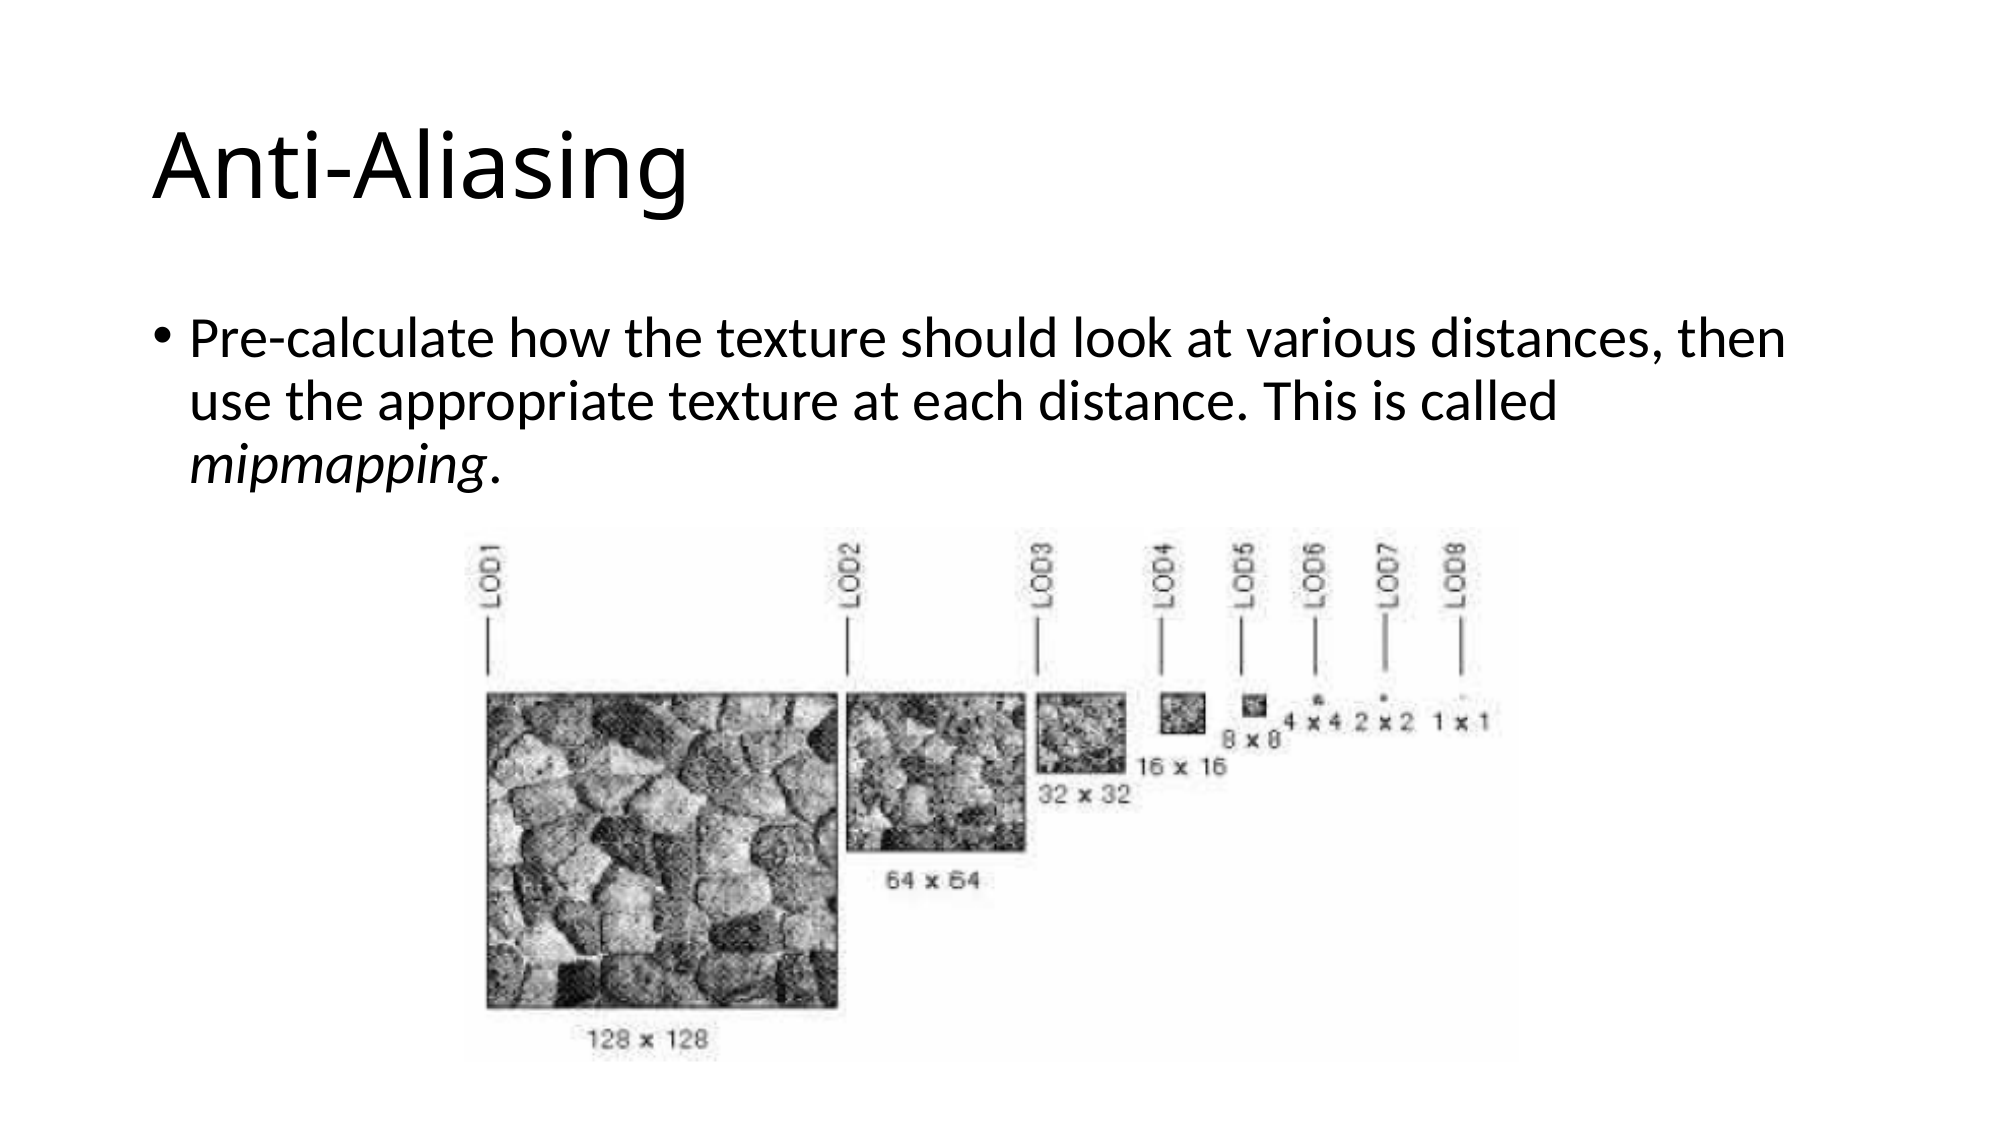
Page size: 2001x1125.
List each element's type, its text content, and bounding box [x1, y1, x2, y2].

title Anti-Aliasing [137, 59, 1863, 278]
list Pre-calculate how the texture should look at various distances, then use the appropriate texture at each distance. This is called mipmapping. [137, 299, 1863, 1014]
picture [459, 527, 1541, 1066]
